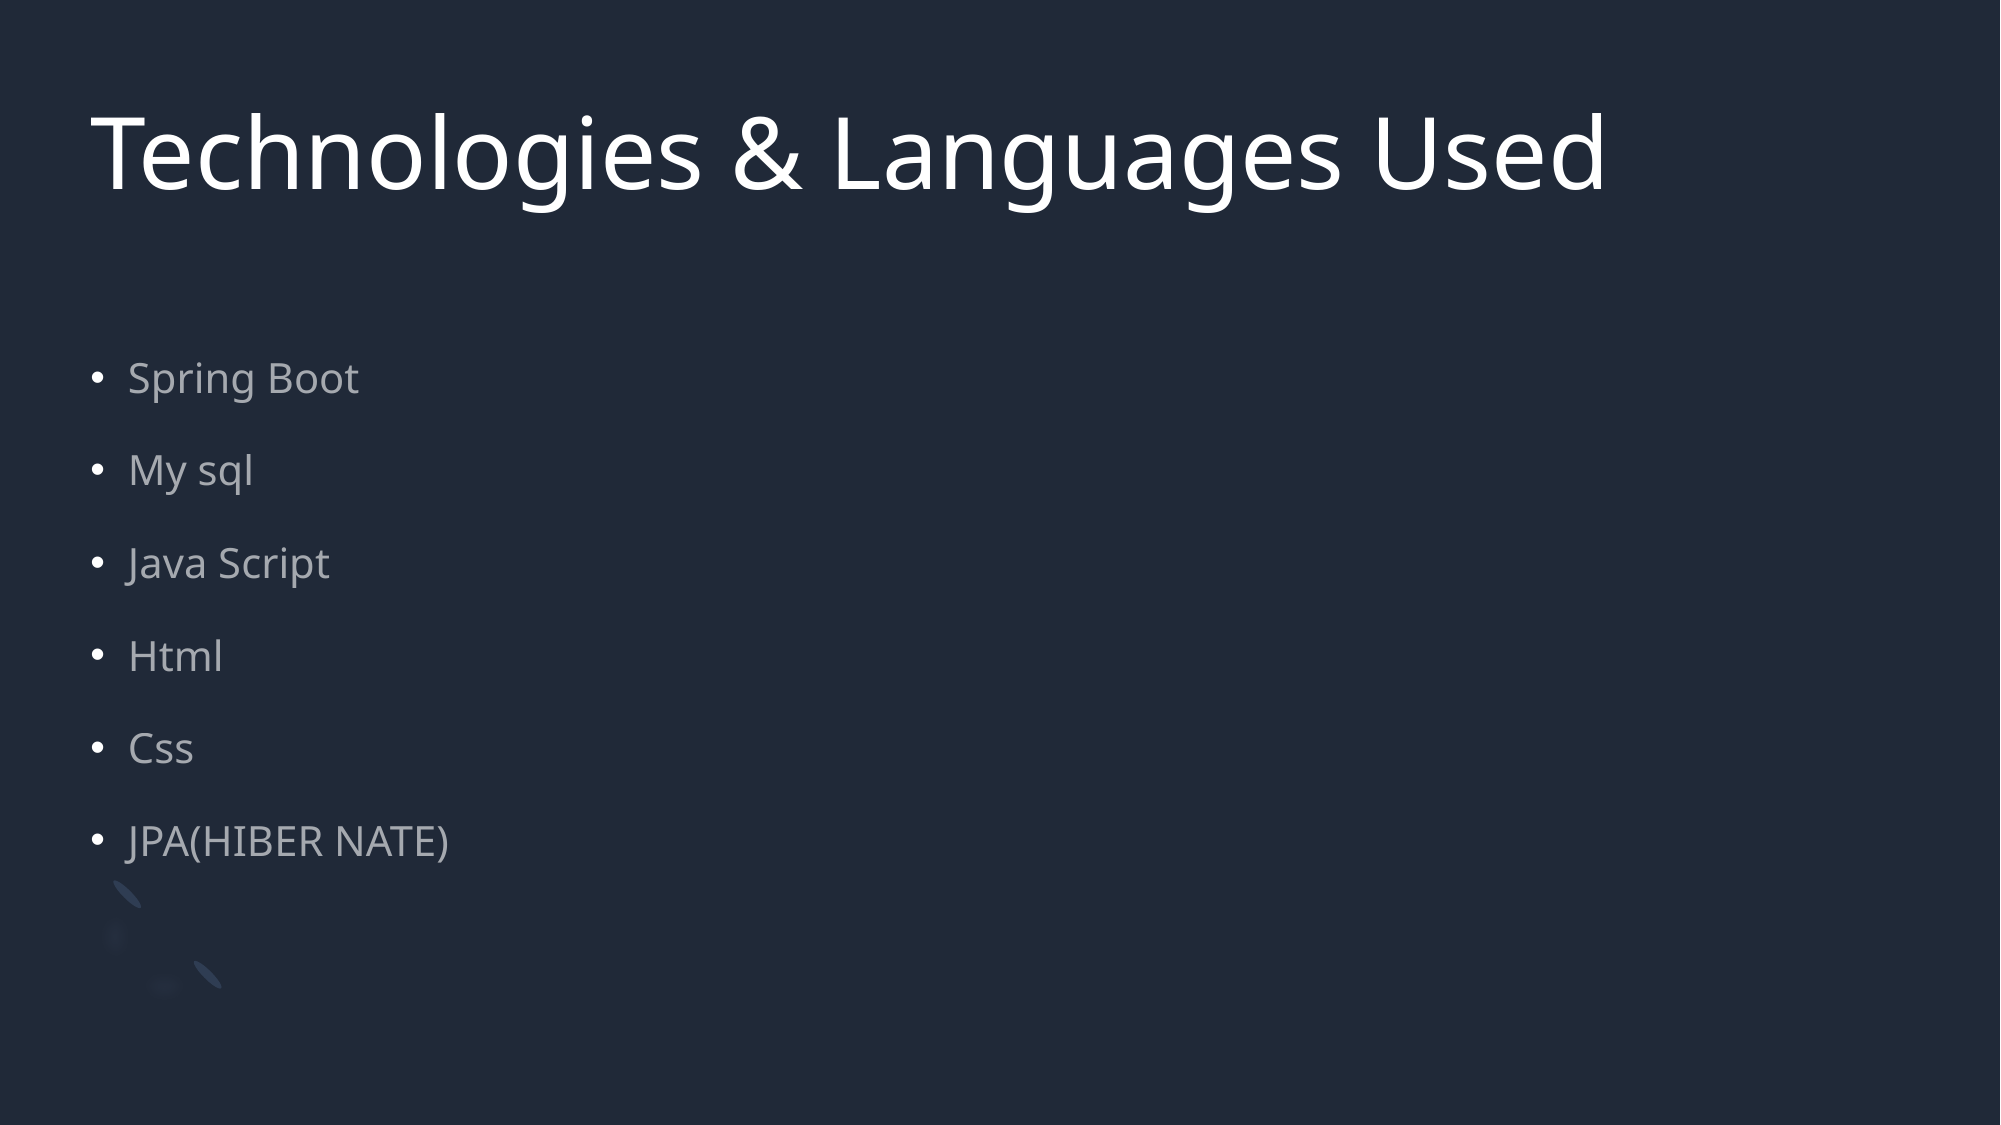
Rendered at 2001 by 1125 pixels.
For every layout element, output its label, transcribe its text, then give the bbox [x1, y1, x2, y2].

list Spring Boot My sql Java Script Html Css JPA(HIBER NATE) [90, 346, 1910, 1000]
title Technologies & Languages Used [90, 90, 1910, 309]
